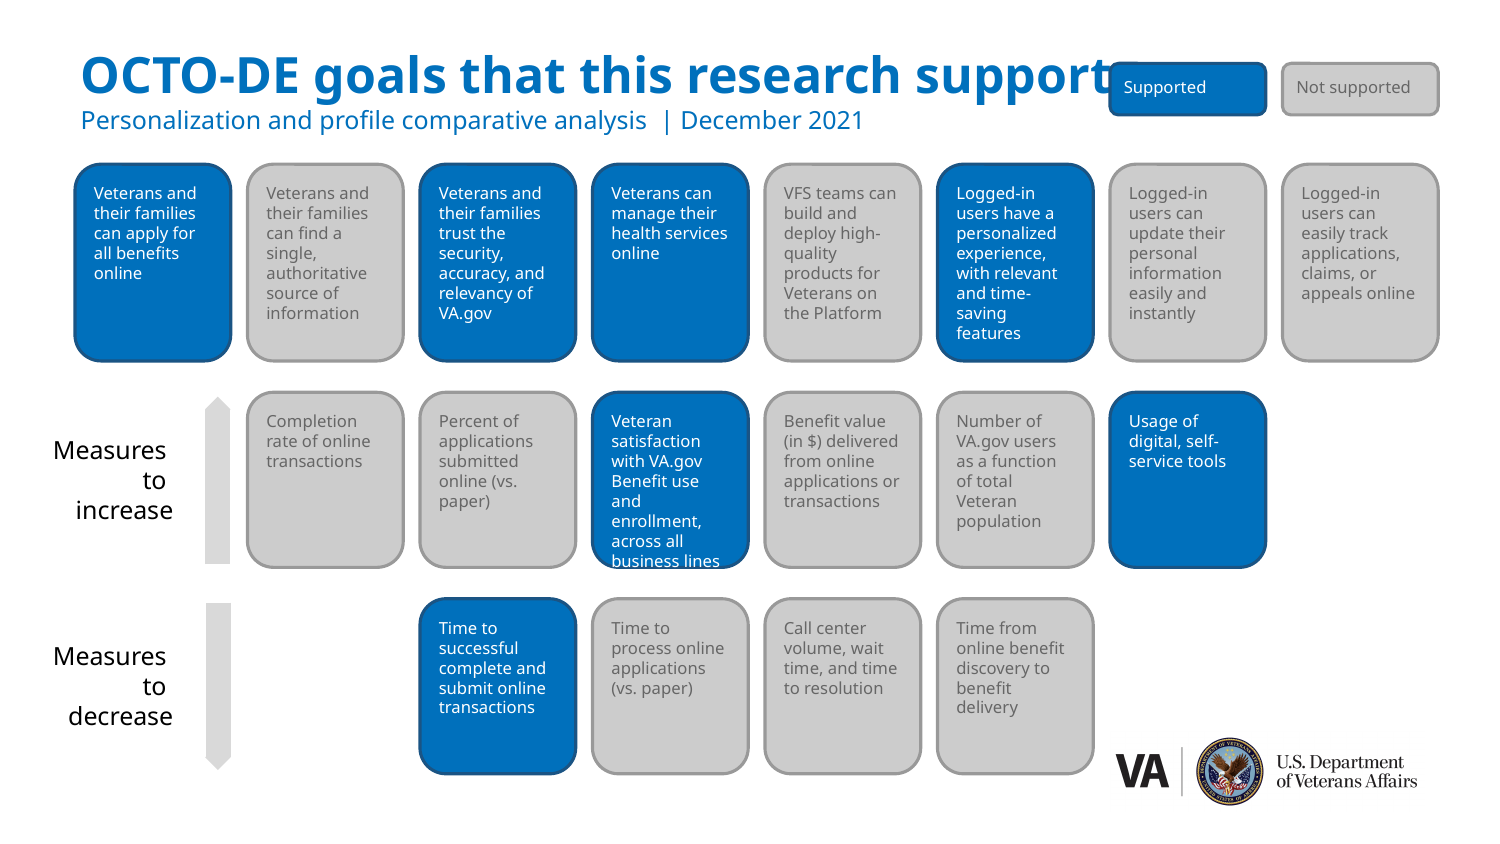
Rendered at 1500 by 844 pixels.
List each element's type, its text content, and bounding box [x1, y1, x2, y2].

text_box Measures to decrease [17, 625, 189, 746]
text_box Veteran satisfaction with VA.gov Benefit use and enrollment, across all business lines [592, 392, 749, 568]
text_box Time to successful complete and submit online transactions [419, 598, 576, 774]
text_box Not supported [1282, 63, 1439, 115]
title Personalization and profile comparative analysis | December 2021 [75, 99, 1439, 141]
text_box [204, 396, 231, 565]
text_box Usage of digital, self-service tools [1109, 392, 1266, 568]
title OCTO-DE goals that this research supports [75, 37, 1313, 99]
text_box Logged-in users can update their personal information easily and instantly [1109, 164, 1266, 361]
text_box VFS teams can build and deploy high-quality products for Veterans on the Platform [764, 164, 921, 361]
text_box Veterans can manage their health services online [592, 164, 749, 361]
text_box Completion rate of online transactions [247, 392, 404, 568]
text_box Veterans and their families trust the security, accuracy, and relevancy of VA.gov [419, 164, 576, 361]
text_box Measures to increase [17, 419, 189, 540]
text_box Call center volume, wait time, and time to resolution [764, 598, 921, 774]
text_box Veterans and their families can find a single, authoritative source of information [247, 164, 404, 361]
text_box Time from online benefit discovery to benefit delivery [937, 598, 1094, 774]
text_box Time to process online applications (vs. paper) [592, 598, 749, 774]
text_box Veterans and their families can apply for all benefits online [74, 164, 231, 361]
text_box Benefit value (in $) delivered from online applications or transactions [764, 392, 921, 568]
picture [1109, 731, 1426, 812]
text_box Logged-in users have a personalized experience, with relevant and time-saving features [937, 164, 1094, 361]
text_box Number of VA.gov users as a function of total Veteran population [937, 392, 1094, 568]
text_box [204, 602, 231, 771]
text_box Supported [1109, 63, 1266, 115]
text_box Percent of applications submitted online (vs. paper) [419, 392, 576, 568]
text_box Logged-in users can easily track applications, claims, or appeals online [1282, 164, 1439, 361]
